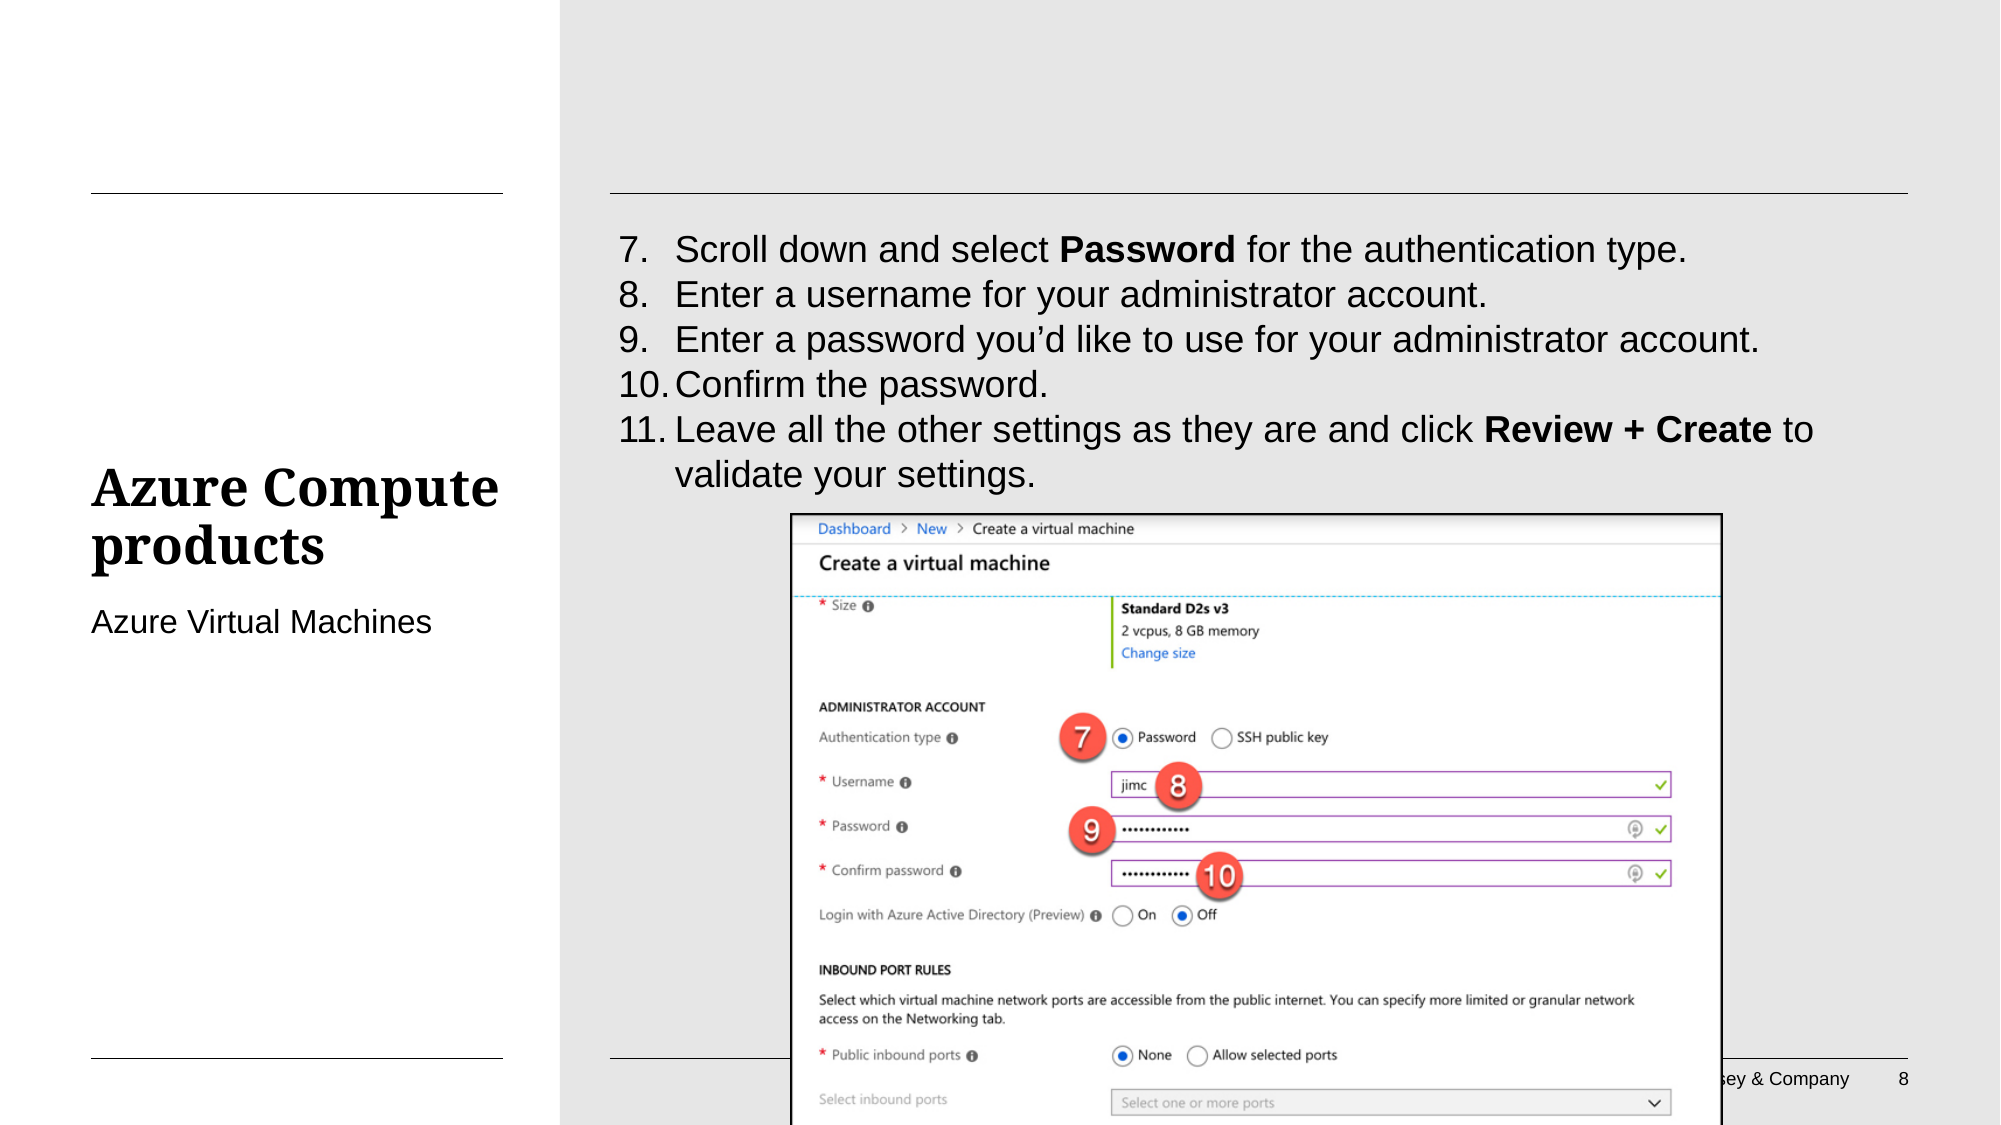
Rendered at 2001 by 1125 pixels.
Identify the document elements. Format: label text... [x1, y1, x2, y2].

title Azure Compute products [91, 450, 504, 577]
text_box Scroll down and select Password for the authentication type. Enter a username for your administrator account. Enter a password you’d like to use for your administrator account. Confirm the password. Leave all the other settings as they are and click Review + Create to validate your settings. [603, 217, 1909, 548]
subtitle Azure Virtual Machines [91, 600, 504, 641]
picture [789, 513, 1723, 1125]
